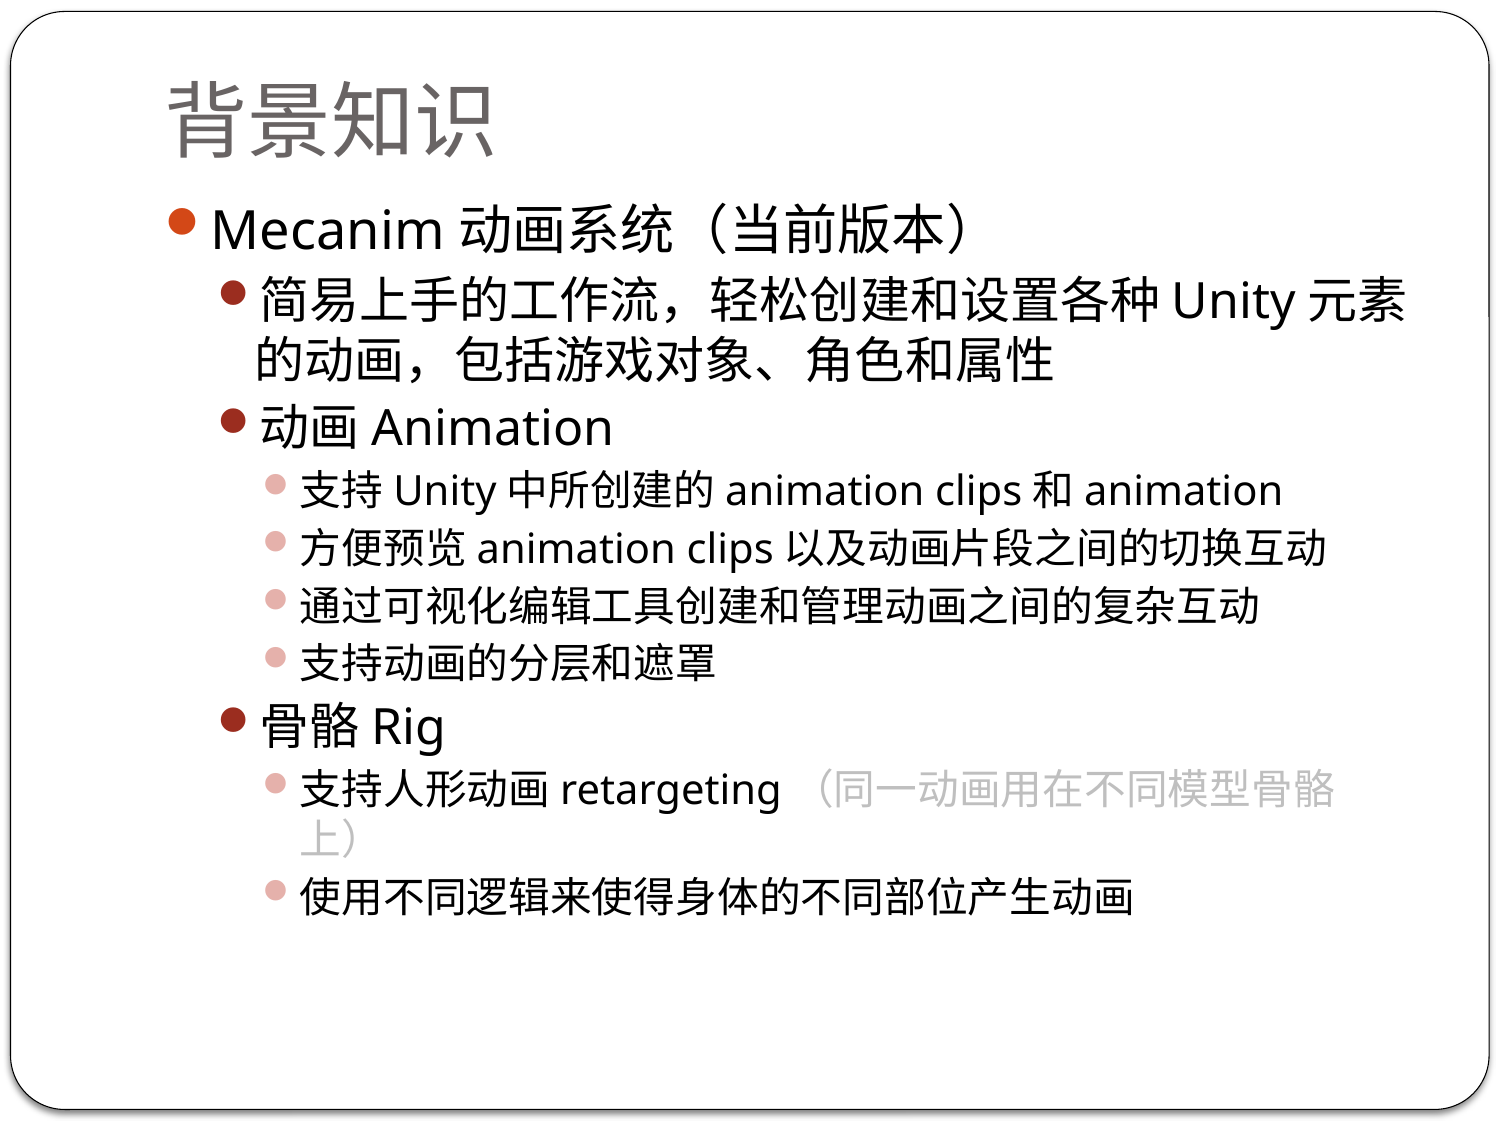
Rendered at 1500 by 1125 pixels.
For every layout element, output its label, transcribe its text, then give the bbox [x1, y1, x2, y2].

list Mecanim动画系统（当前版本） 简易上手的工作流，轻松创建和设置各种Unity元素的动画，包括游戏对象、角色和属性 动画Animation 支持Unity中所创建的animation clips和animation 方便预览animation clips以及动画片段之间的切换互动 通过可视化编辑工具创建和管理动画之间的复杂互动 支持动画的分层和遮罩 骨骼Rig 支持人形动画retargeting（同一动画用在不同模型骨骼上） 使用不同逻辑来使得身体的不同部位产生动画 [150, 187, 1425, 938]
title 背景知识 [150, 0, 1425, 183]
